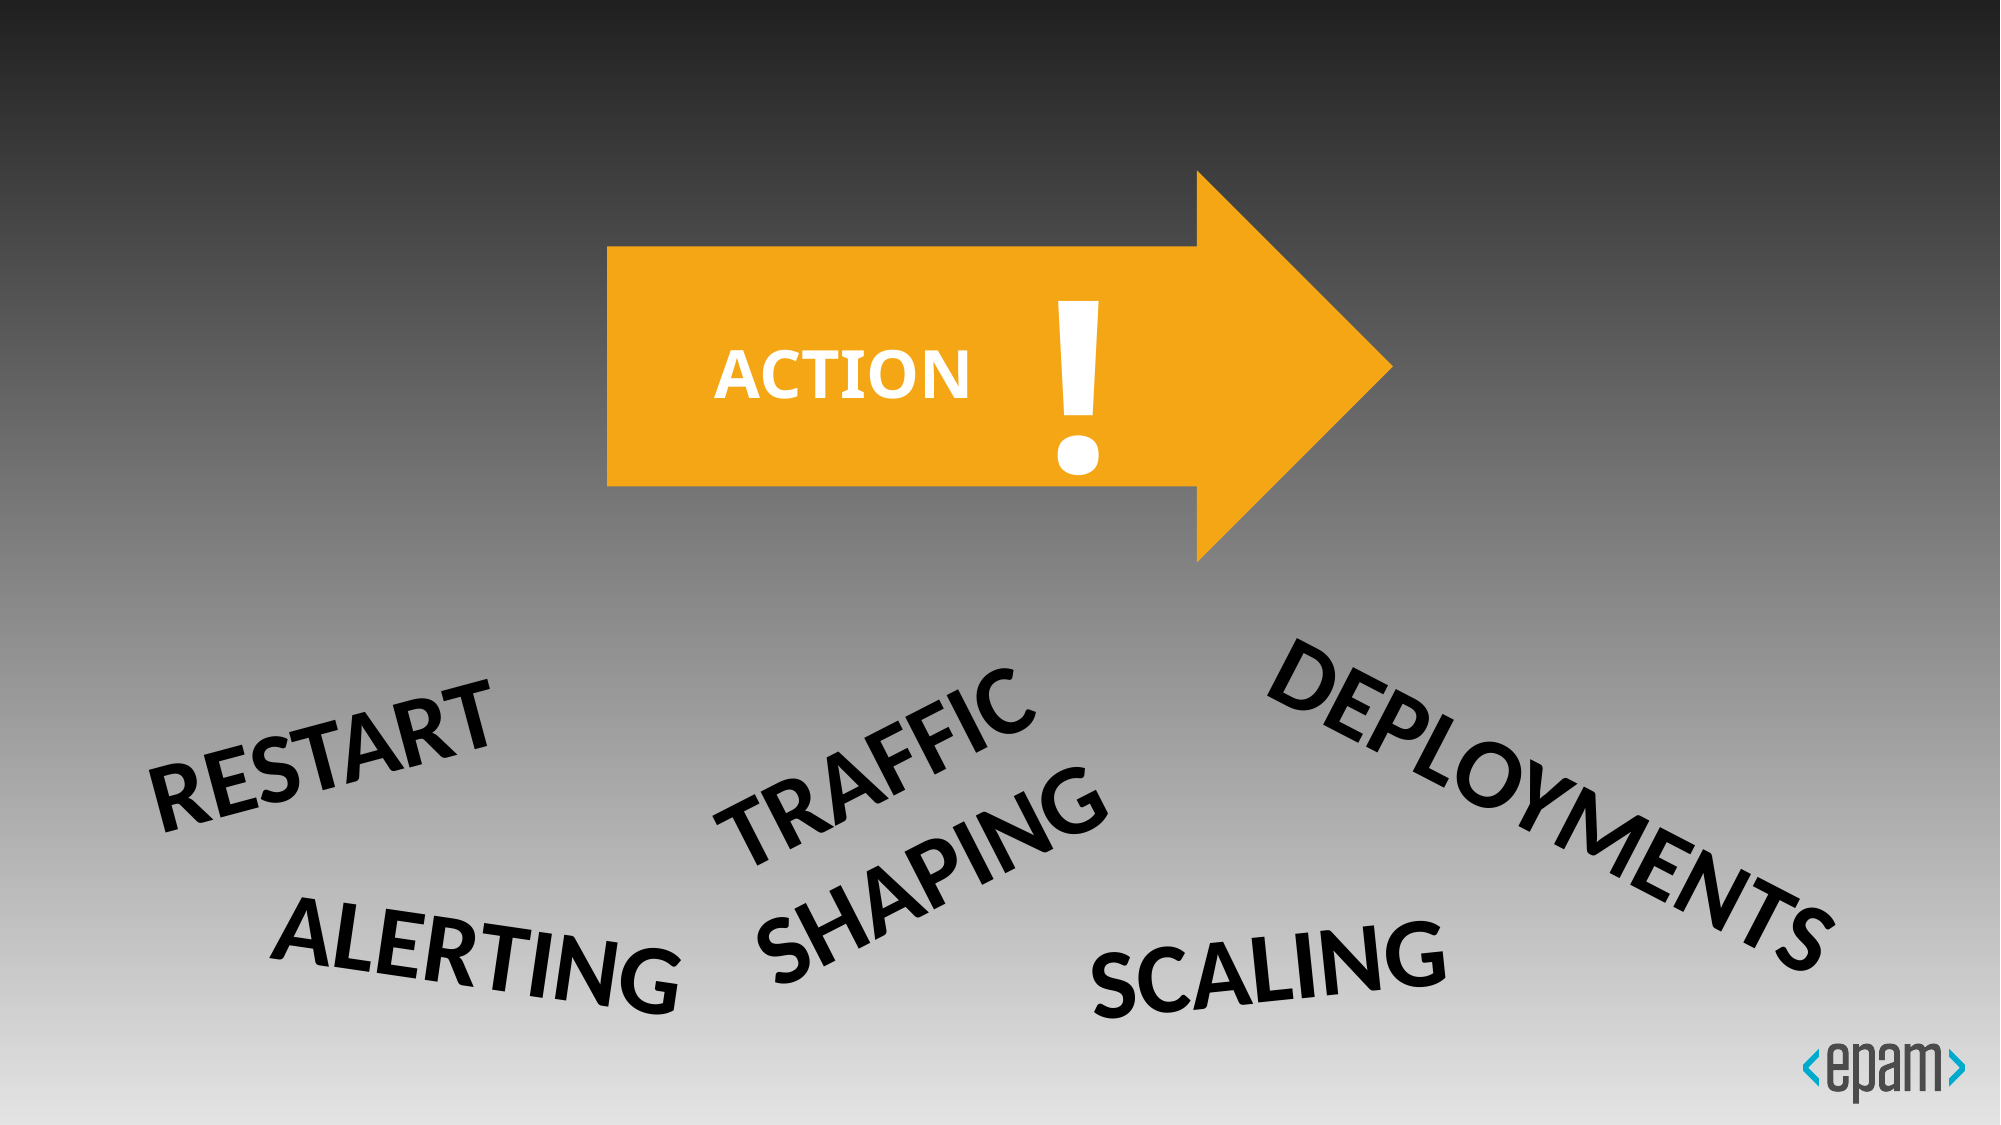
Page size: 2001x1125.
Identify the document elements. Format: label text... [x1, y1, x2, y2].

text_box SCALING [1016, 869, 1520, 1055]
picture [1796, 1042, 1972, 1105]
text_box ALERTING [226, 846, 733, 1051]
text_box TRAFFIC SHAPING [659, 607, 1142, 1023]
text_box RESTART [106, 631, 540, 868]
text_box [607, 170, 1393, 563]
text_box DEPLOYMENTS [1211, 578, 1901, 1024]
